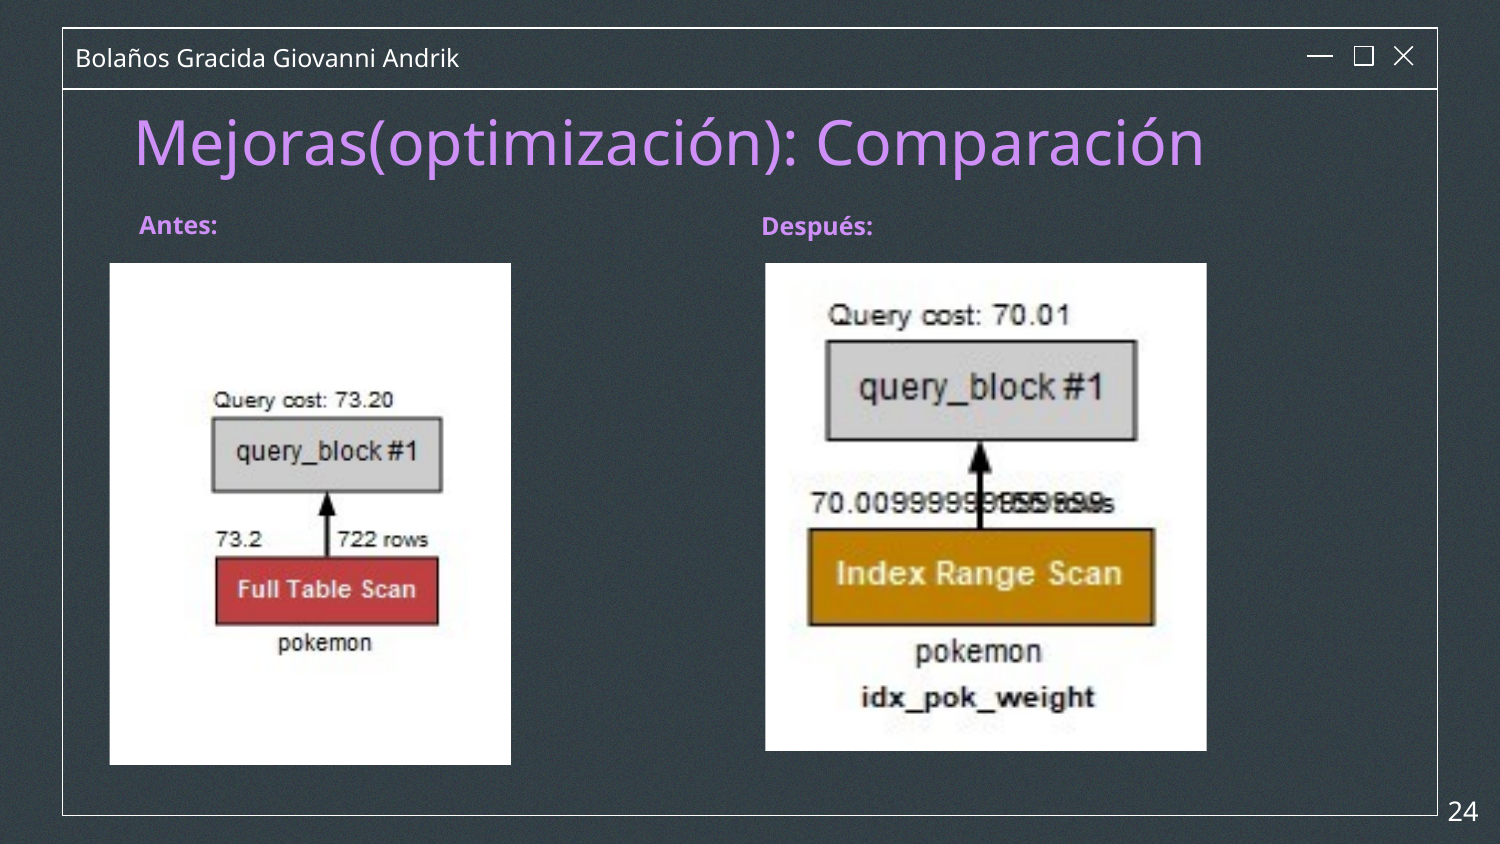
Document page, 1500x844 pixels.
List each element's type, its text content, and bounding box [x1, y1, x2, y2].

list Antes: [124, 194, 605, 249]
title Mejoras(optimización): Comparación [118, 88, 1382, 183]
slide_number ‹#› [1403, 779, 1494, 844]
list Después: [745, 195, 1226, 250]
picture [553, 29, 1437, 88]
picture [63, 90, 1437, 815]
text_box Bolaños Gracida Giovanni Andrik [60, 27, 553, 88]
picture [0, 0, 1500, 844]
